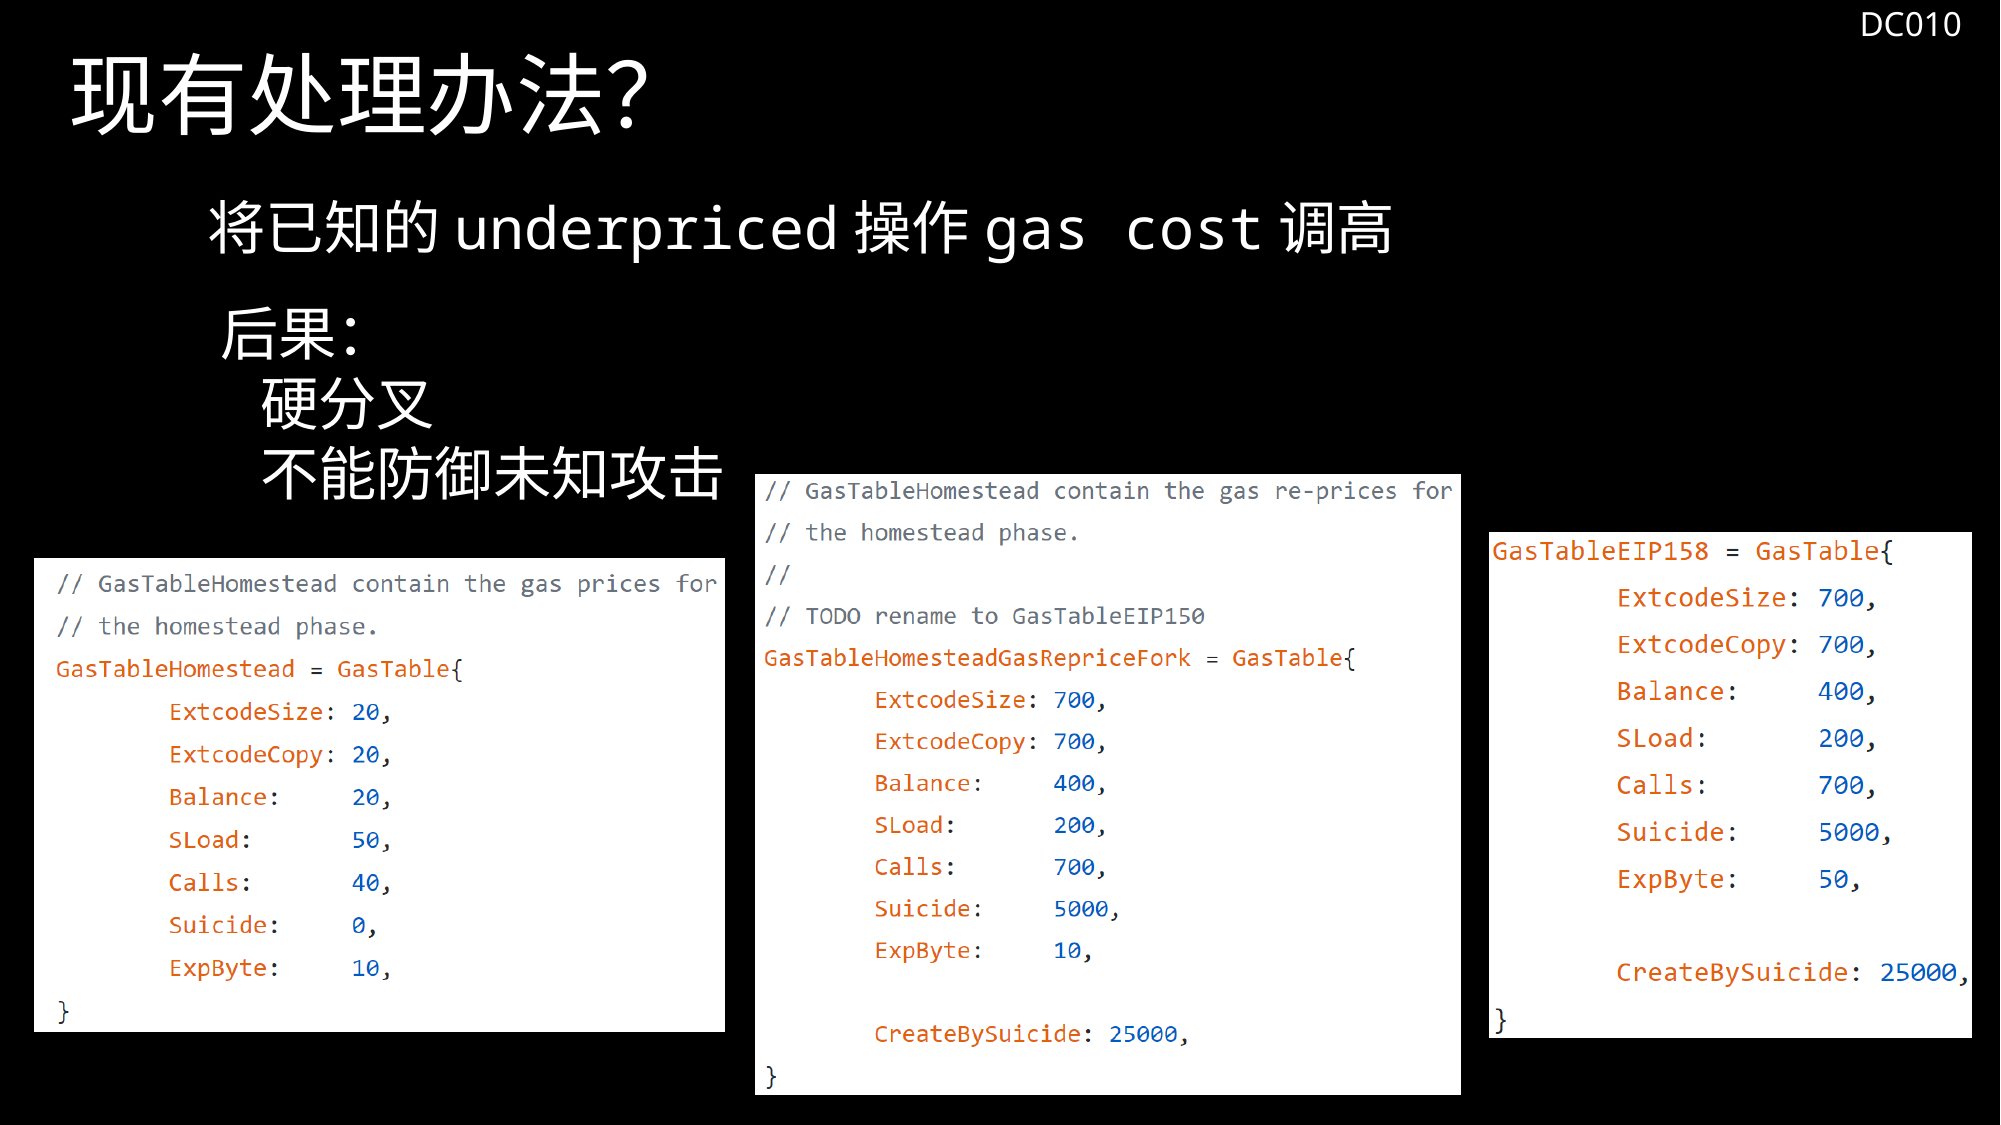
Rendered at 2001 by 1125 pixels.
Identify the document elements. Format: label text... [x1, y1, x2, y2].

picture [755, 474, 1461, 1095]
text_box 将已知的underpriced操作gas cost调高 [192, 184, 1527, 269]
picture [34, 558, 725, 1032]
picture [1489, 532, 1972, 1038]
text_box 后果： 硬分叉 不能防御未知攻击 [205, 289, 742, 515]
text_box 现有处理办法？ [54, 0, 1779, 200]
text_box DC010 [1844, 0, 2000, 74]
